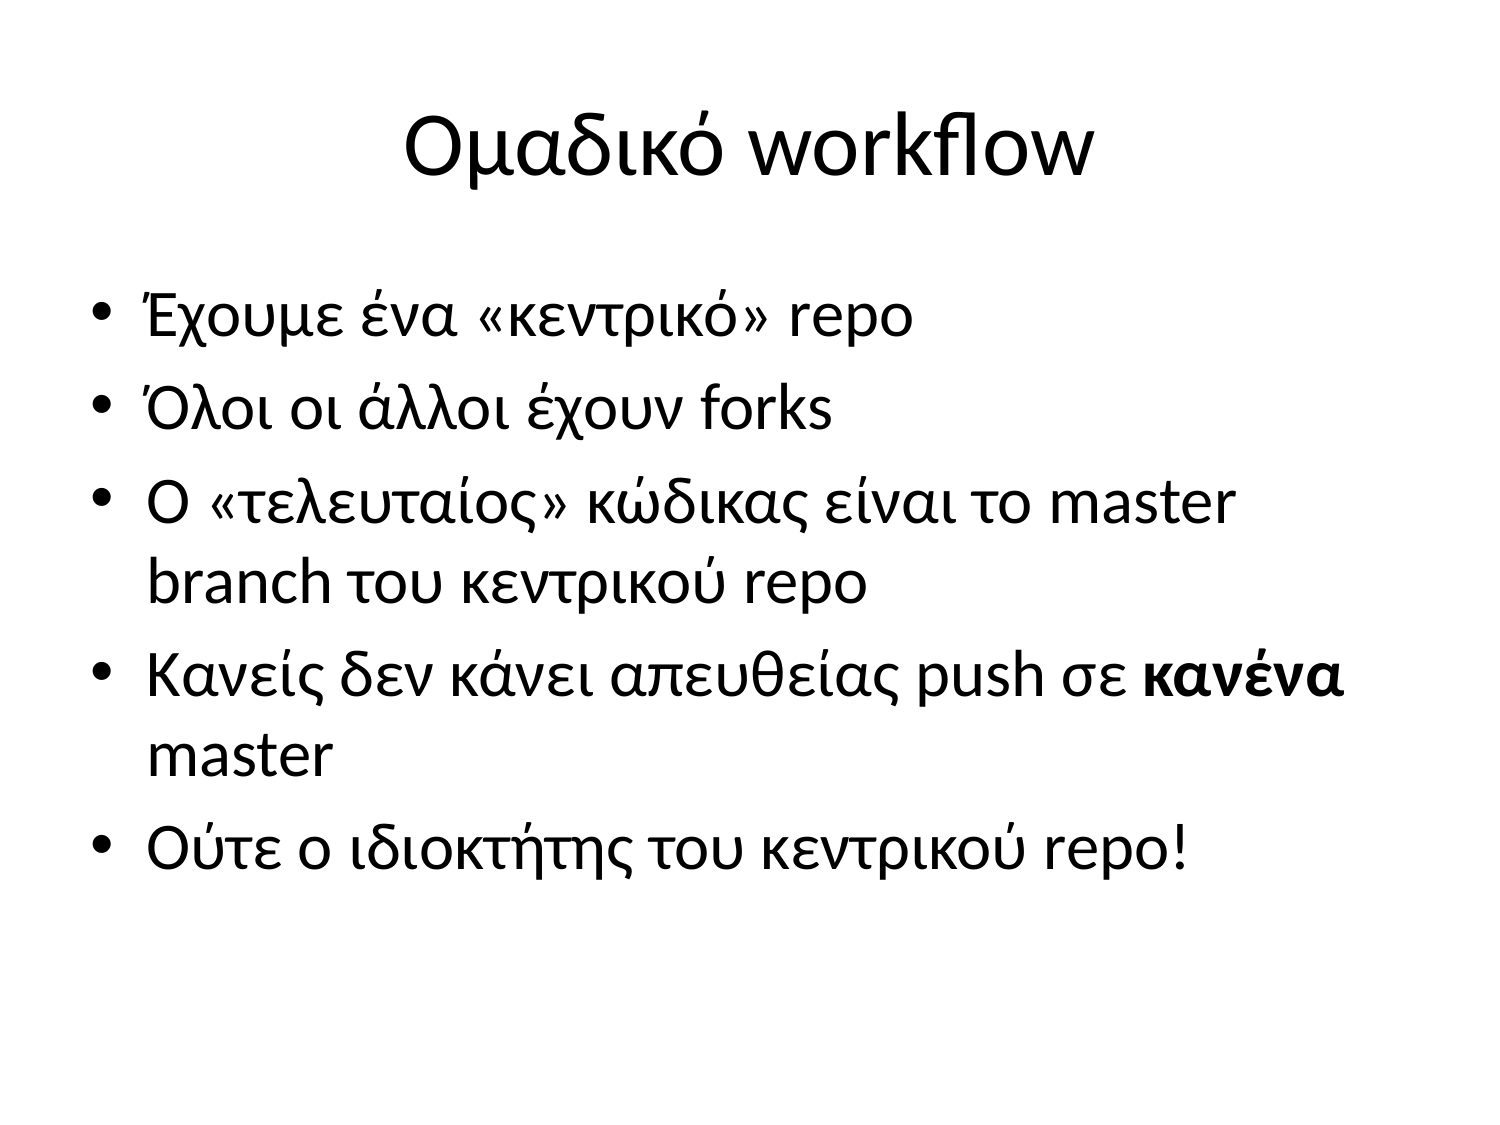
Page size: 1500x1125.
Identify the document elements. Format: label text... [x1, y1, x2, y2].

list Έχουμε ένα «κεντρικό» repo Όλοι οι άλλοι έχουν forks Ο «τελευταίος» κώδικας είναι το master branch του κεντρικού repo Κανείς δεν κάνει απευθείας push σε κανένα master Ούτε ο ιδιοκτήτης του κεντρικού repo! [75, 262, 1425, 1005]
title Ομαδικό workflow [75, 45, 1425, 233]
